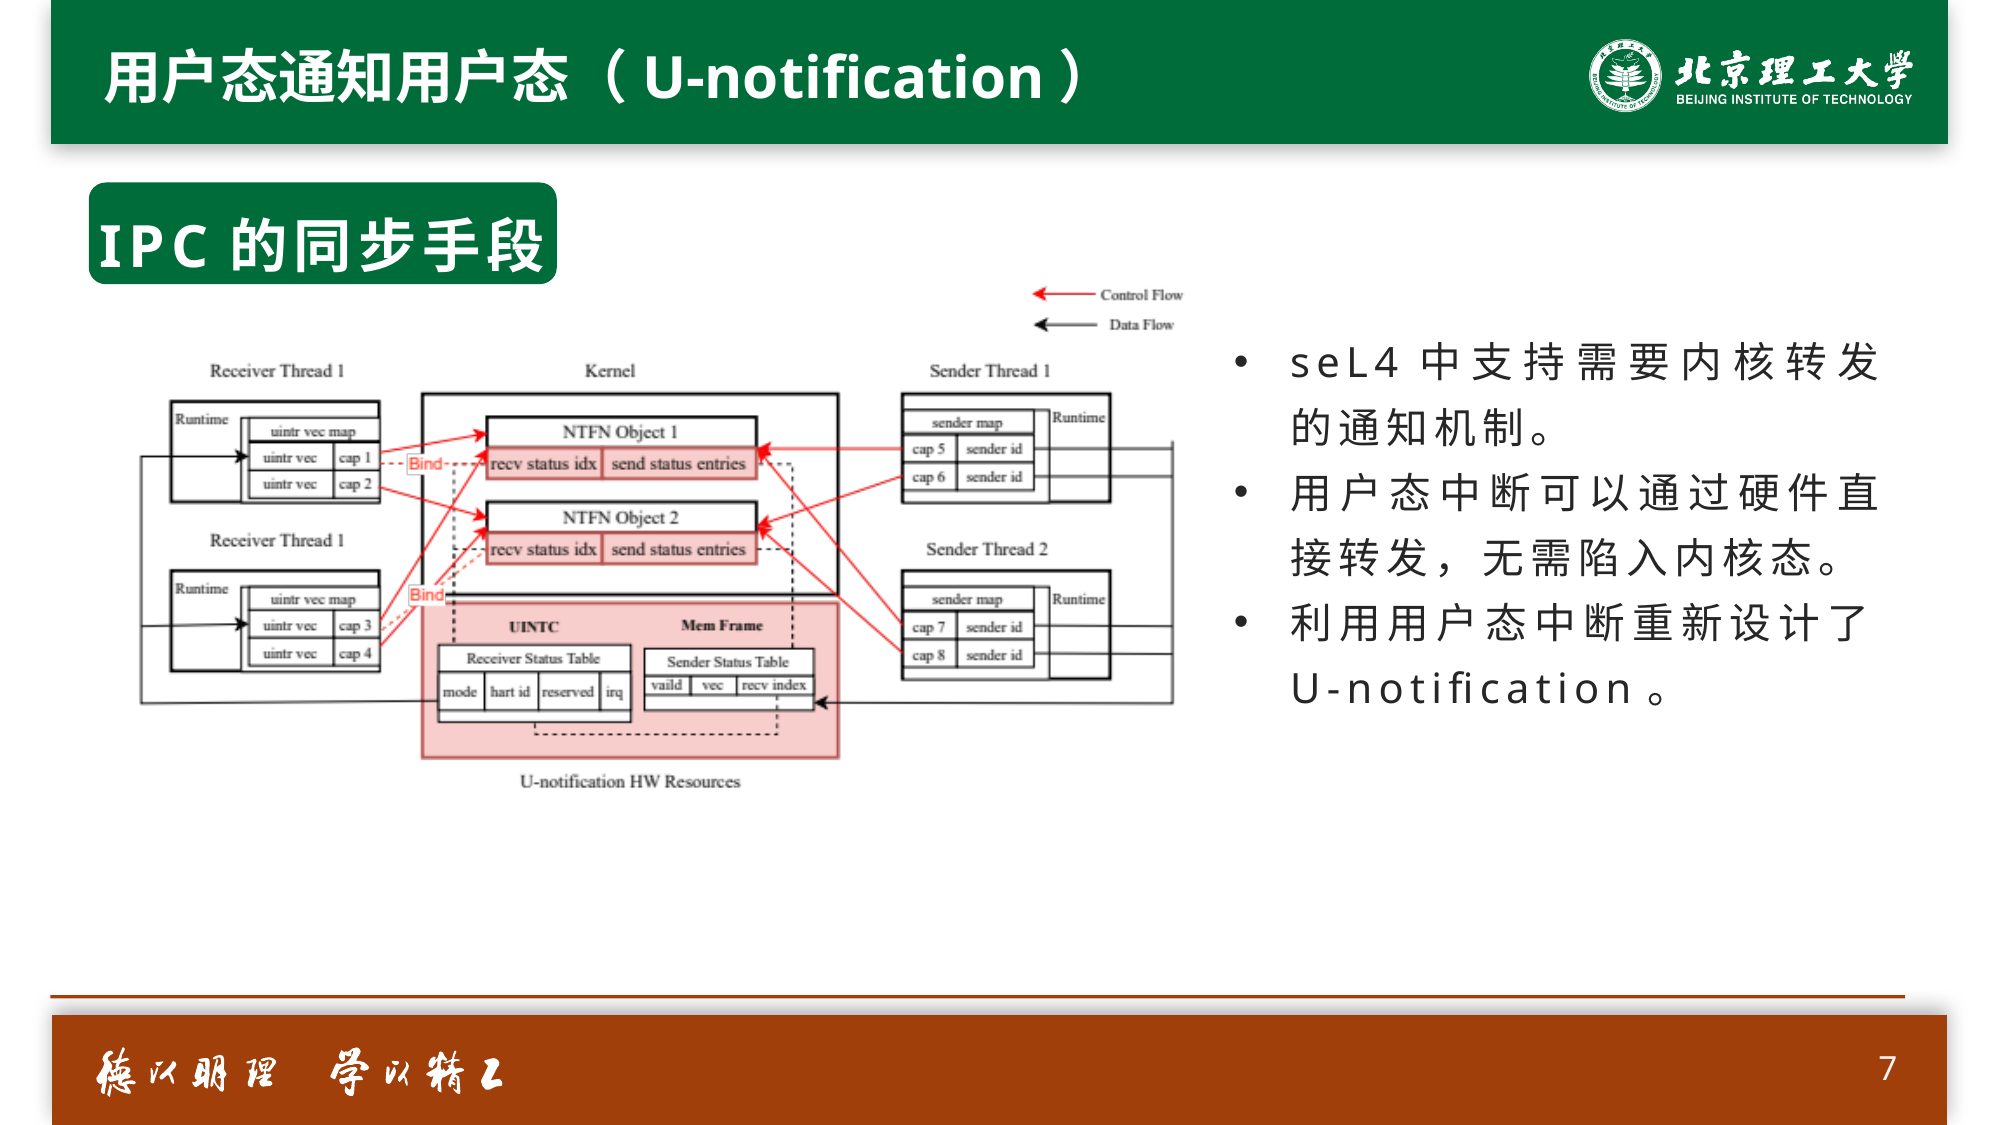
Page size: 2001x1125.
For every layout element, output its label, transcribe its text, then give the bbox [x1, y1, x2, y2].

text_box IPC的同步手段 [88, 182, 557, 248]
picture [1568, 21, 1937, 125]
text_box [49, 994, 1906, 999]
title 用户态通知用户态（U-notification） [88, 40, 1507, 120]
text_box seL4中支持需要内核转发的通知机制。 用户态中断可以通过硬件直接转发，无需陷入内核态。 利用用户态中断重新设计了U-notification。 [1234, 321, 1886, 777]
picture [84, 248, 1234, 826]
